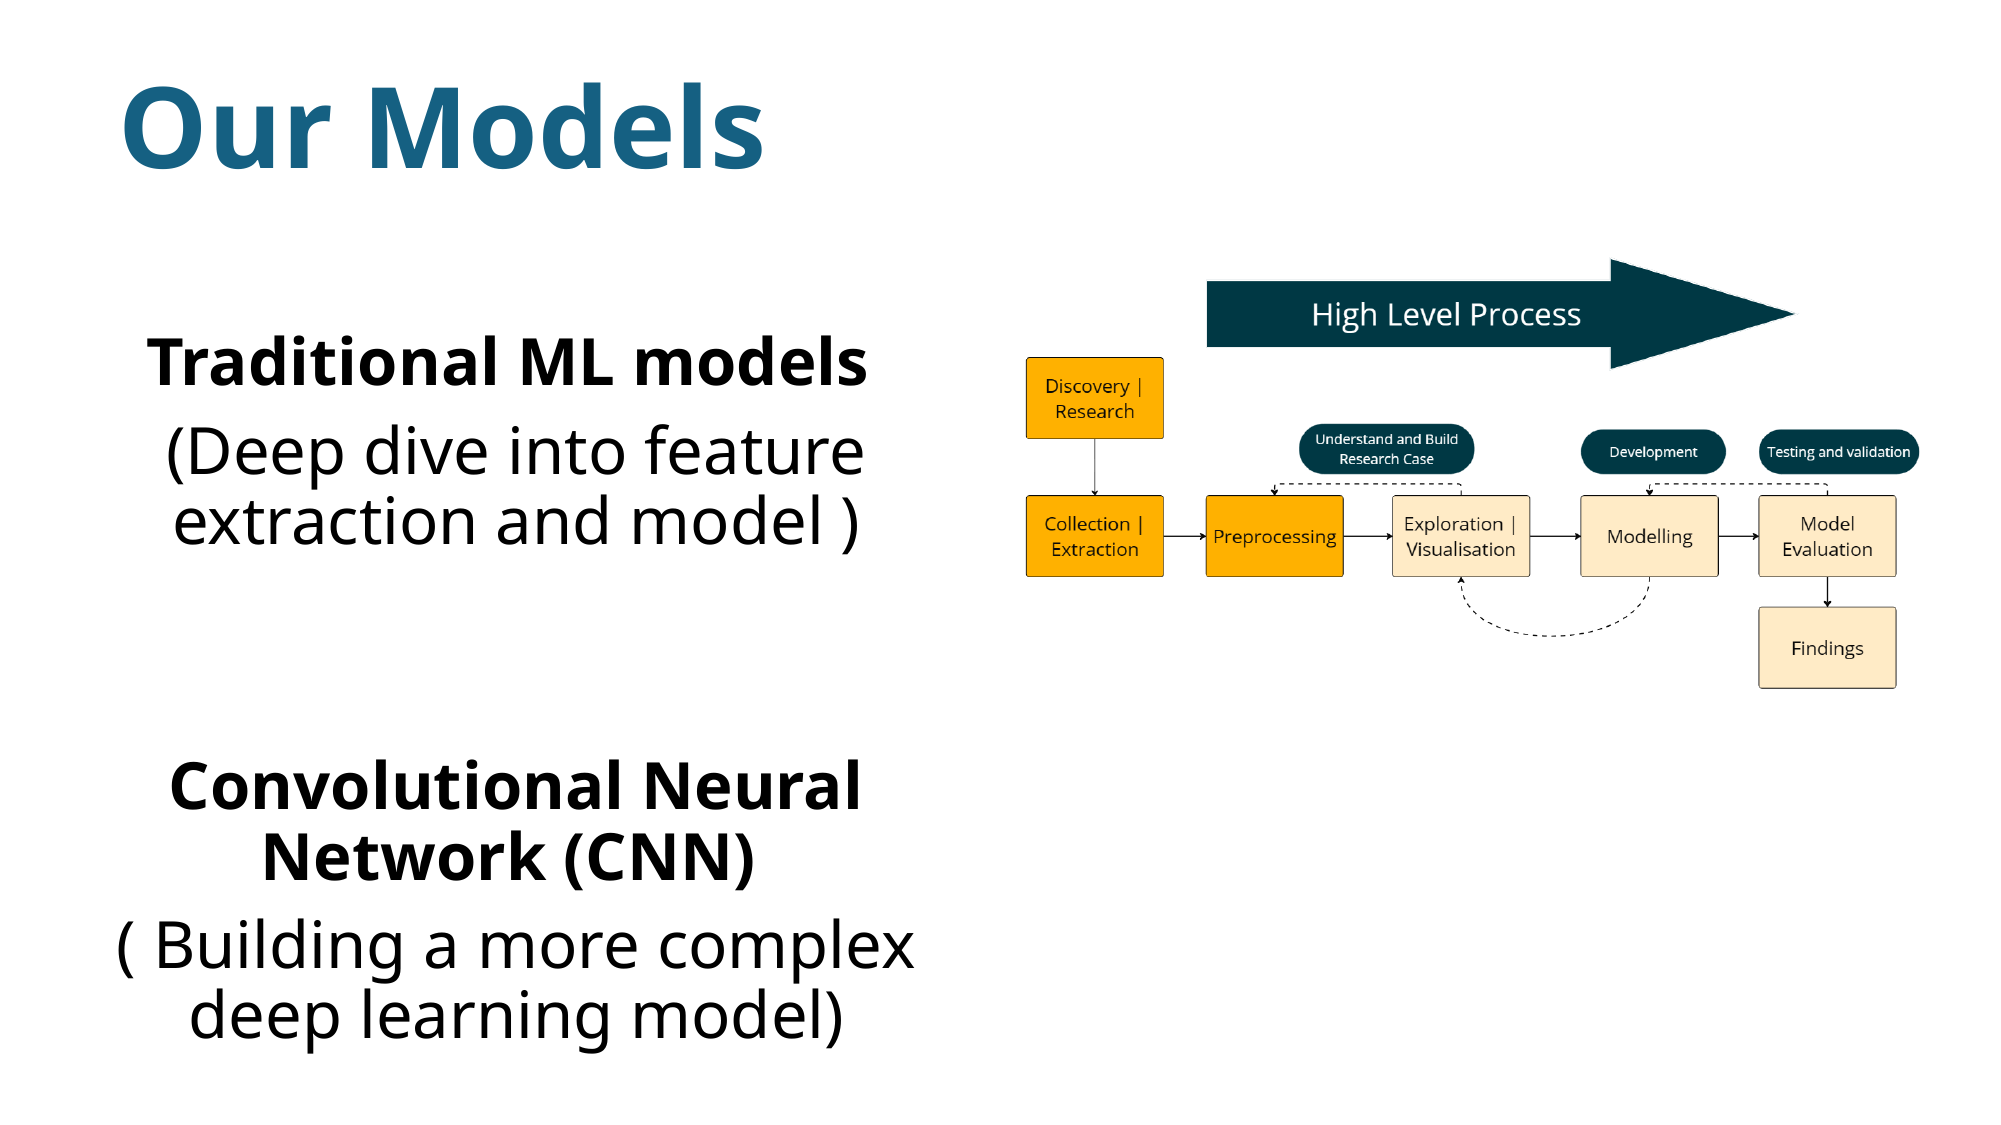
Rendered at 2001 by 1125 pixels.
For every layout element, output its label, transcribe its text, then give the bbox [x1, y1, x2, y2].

list Traditional ML models (Deep dive into feature extraction and model ) Convolutional Neural Network (CNN) ( Building a more complex deep learning model) [33, 321, 1000, 1062]
text_box Our Models [103, 38, 1829, 225]
picture [936, 224, 1968, 707]
